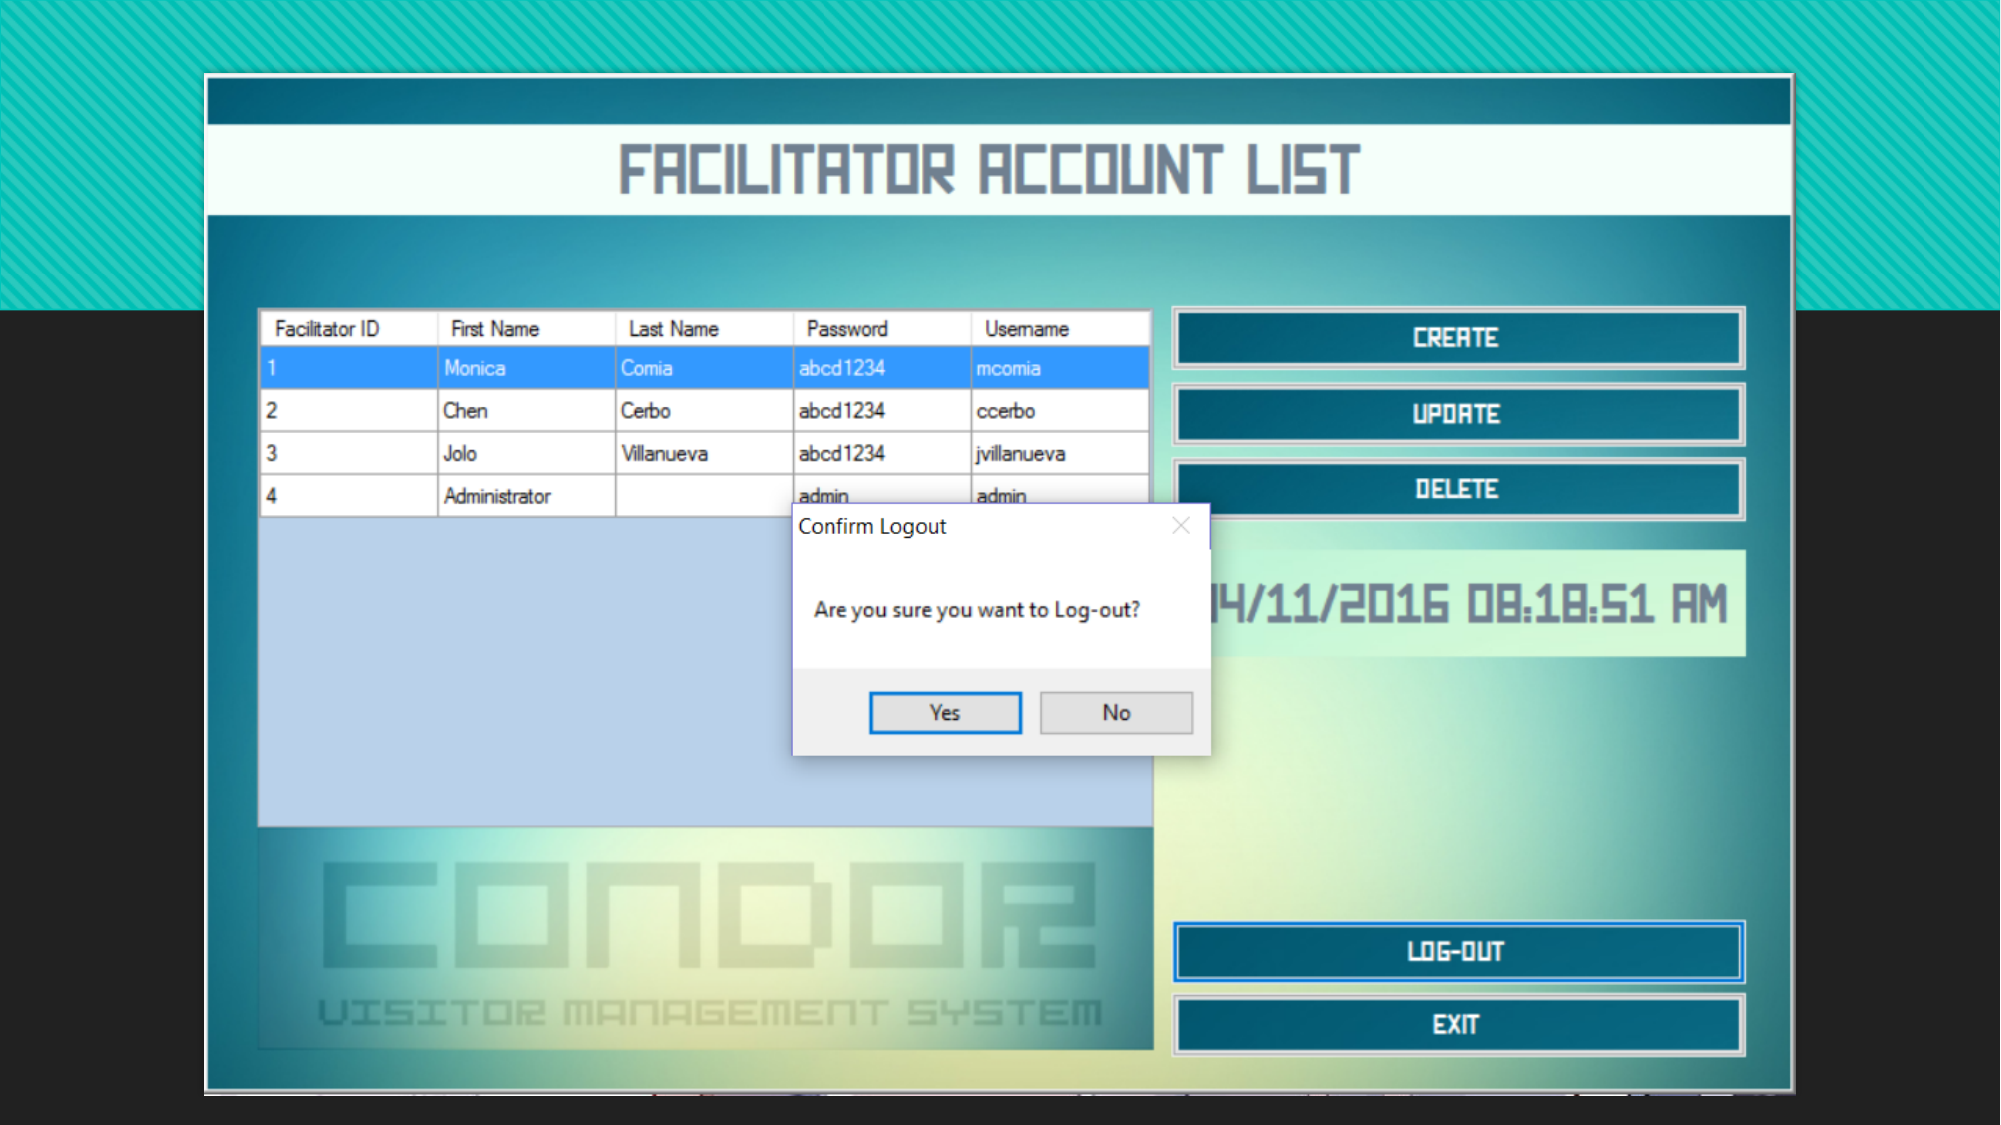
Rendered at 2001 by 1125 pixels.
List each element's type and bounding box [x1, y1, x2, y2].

list [204, 73, 1796, 1096]
